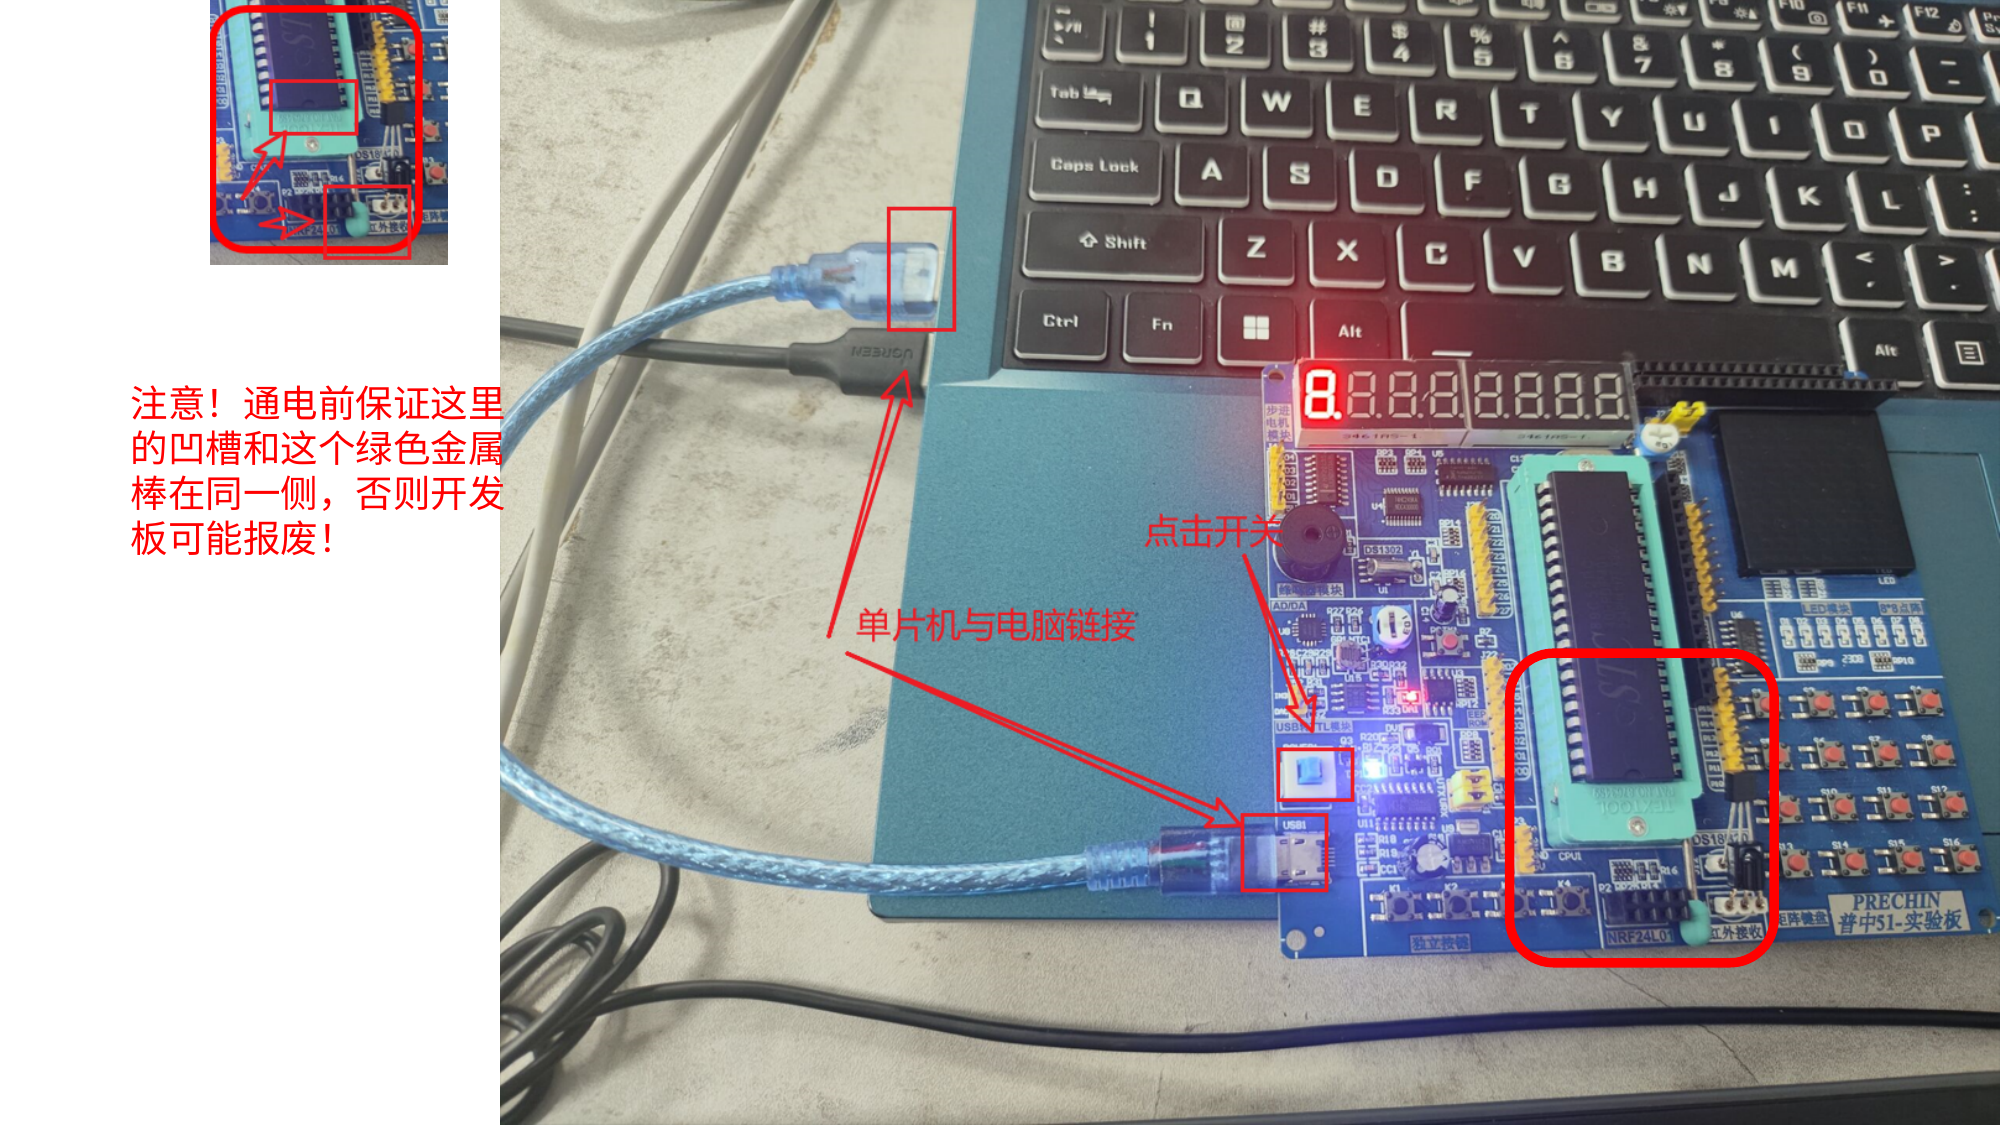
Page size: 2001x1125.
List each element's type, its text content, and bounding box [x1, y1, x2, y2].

text_box 注意！通电前保证这里 的凹槽和这个绿色金属 棒在同一侧，否则开发 板可能报废！ [116, 372, 500, 568]
picture [500, 0, 2000, 1125]
picture [210, 0, 448, 265]
